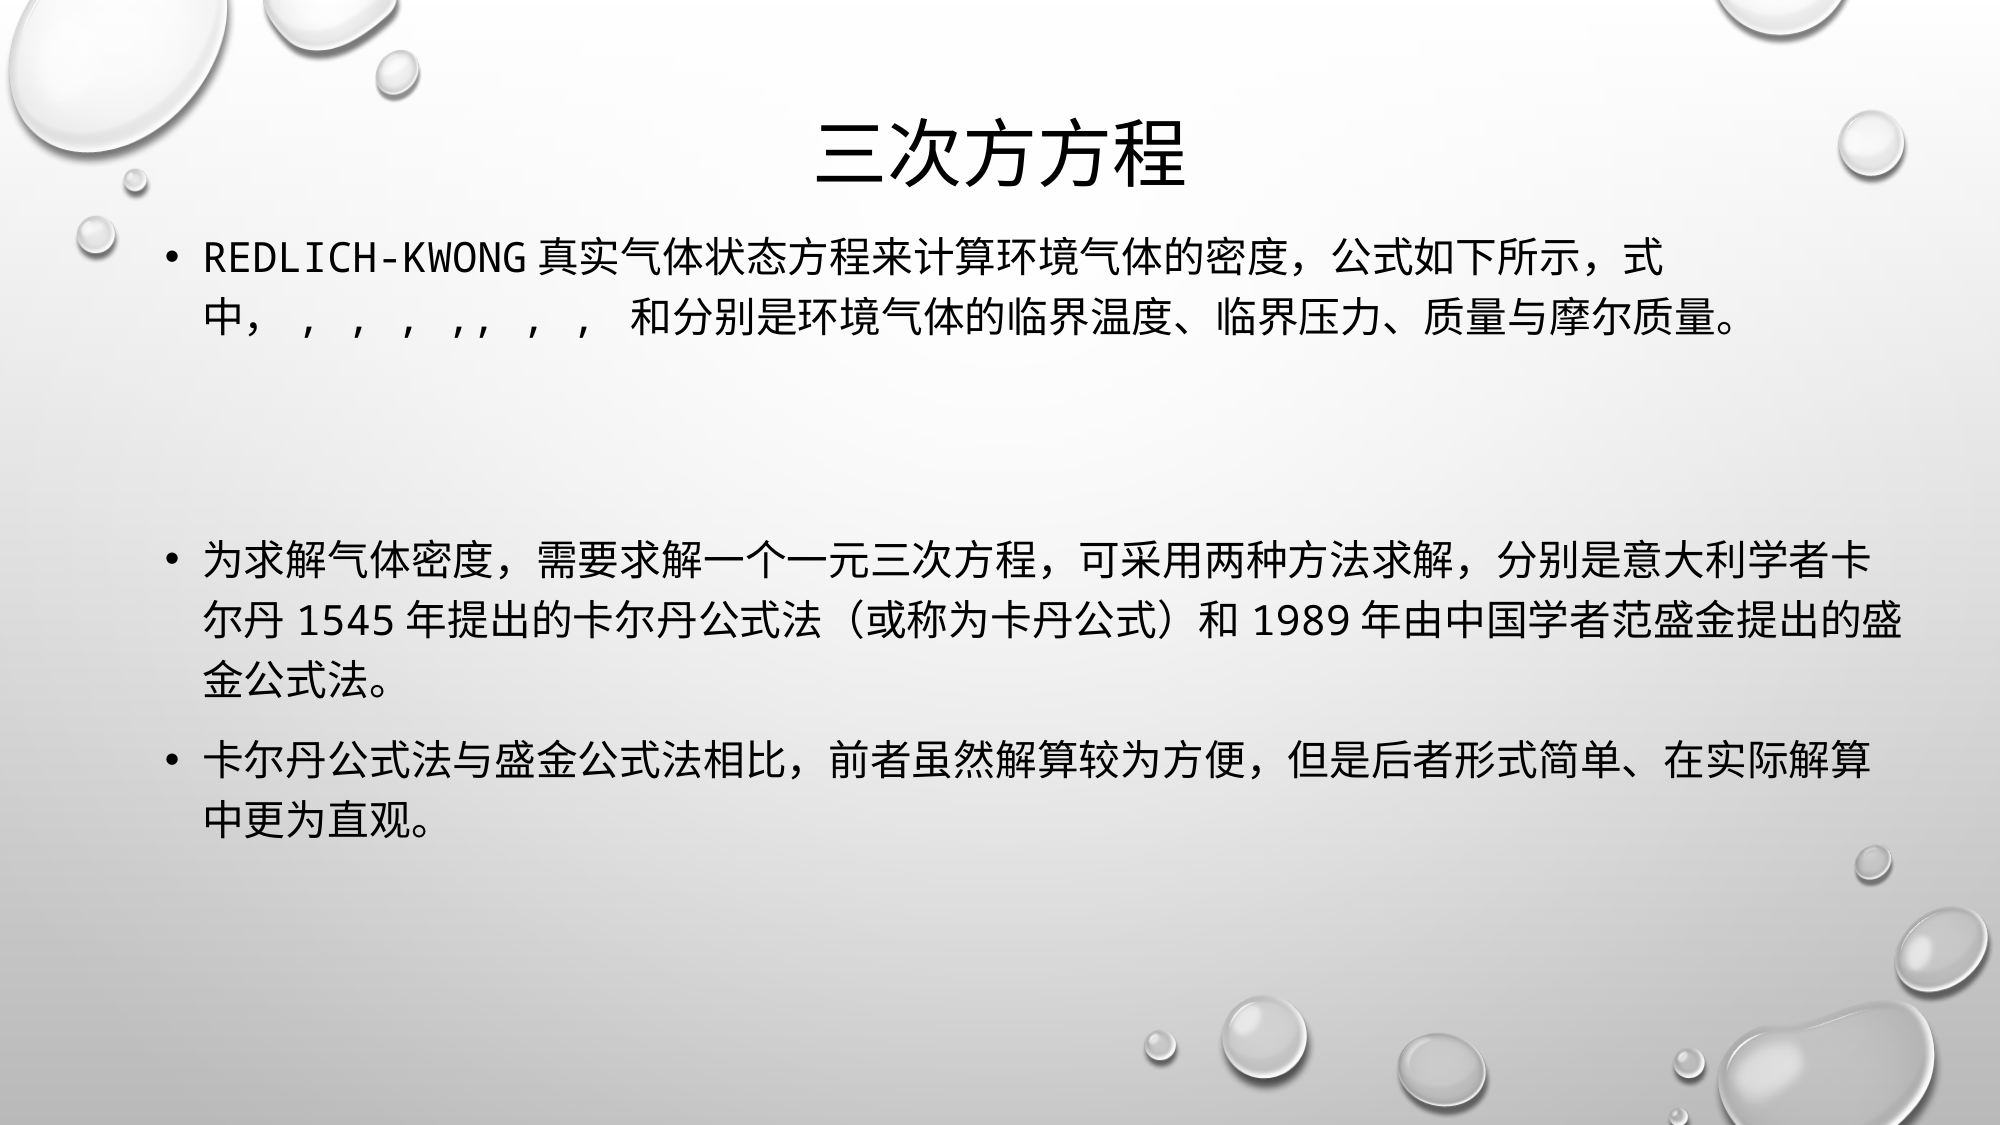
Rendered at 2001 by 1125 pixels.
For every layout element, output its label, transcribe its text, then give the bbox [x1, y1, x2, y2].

title 三次方方程 [149, 101, 1851, 214]
picture [0, 0, 2000, 1125]
